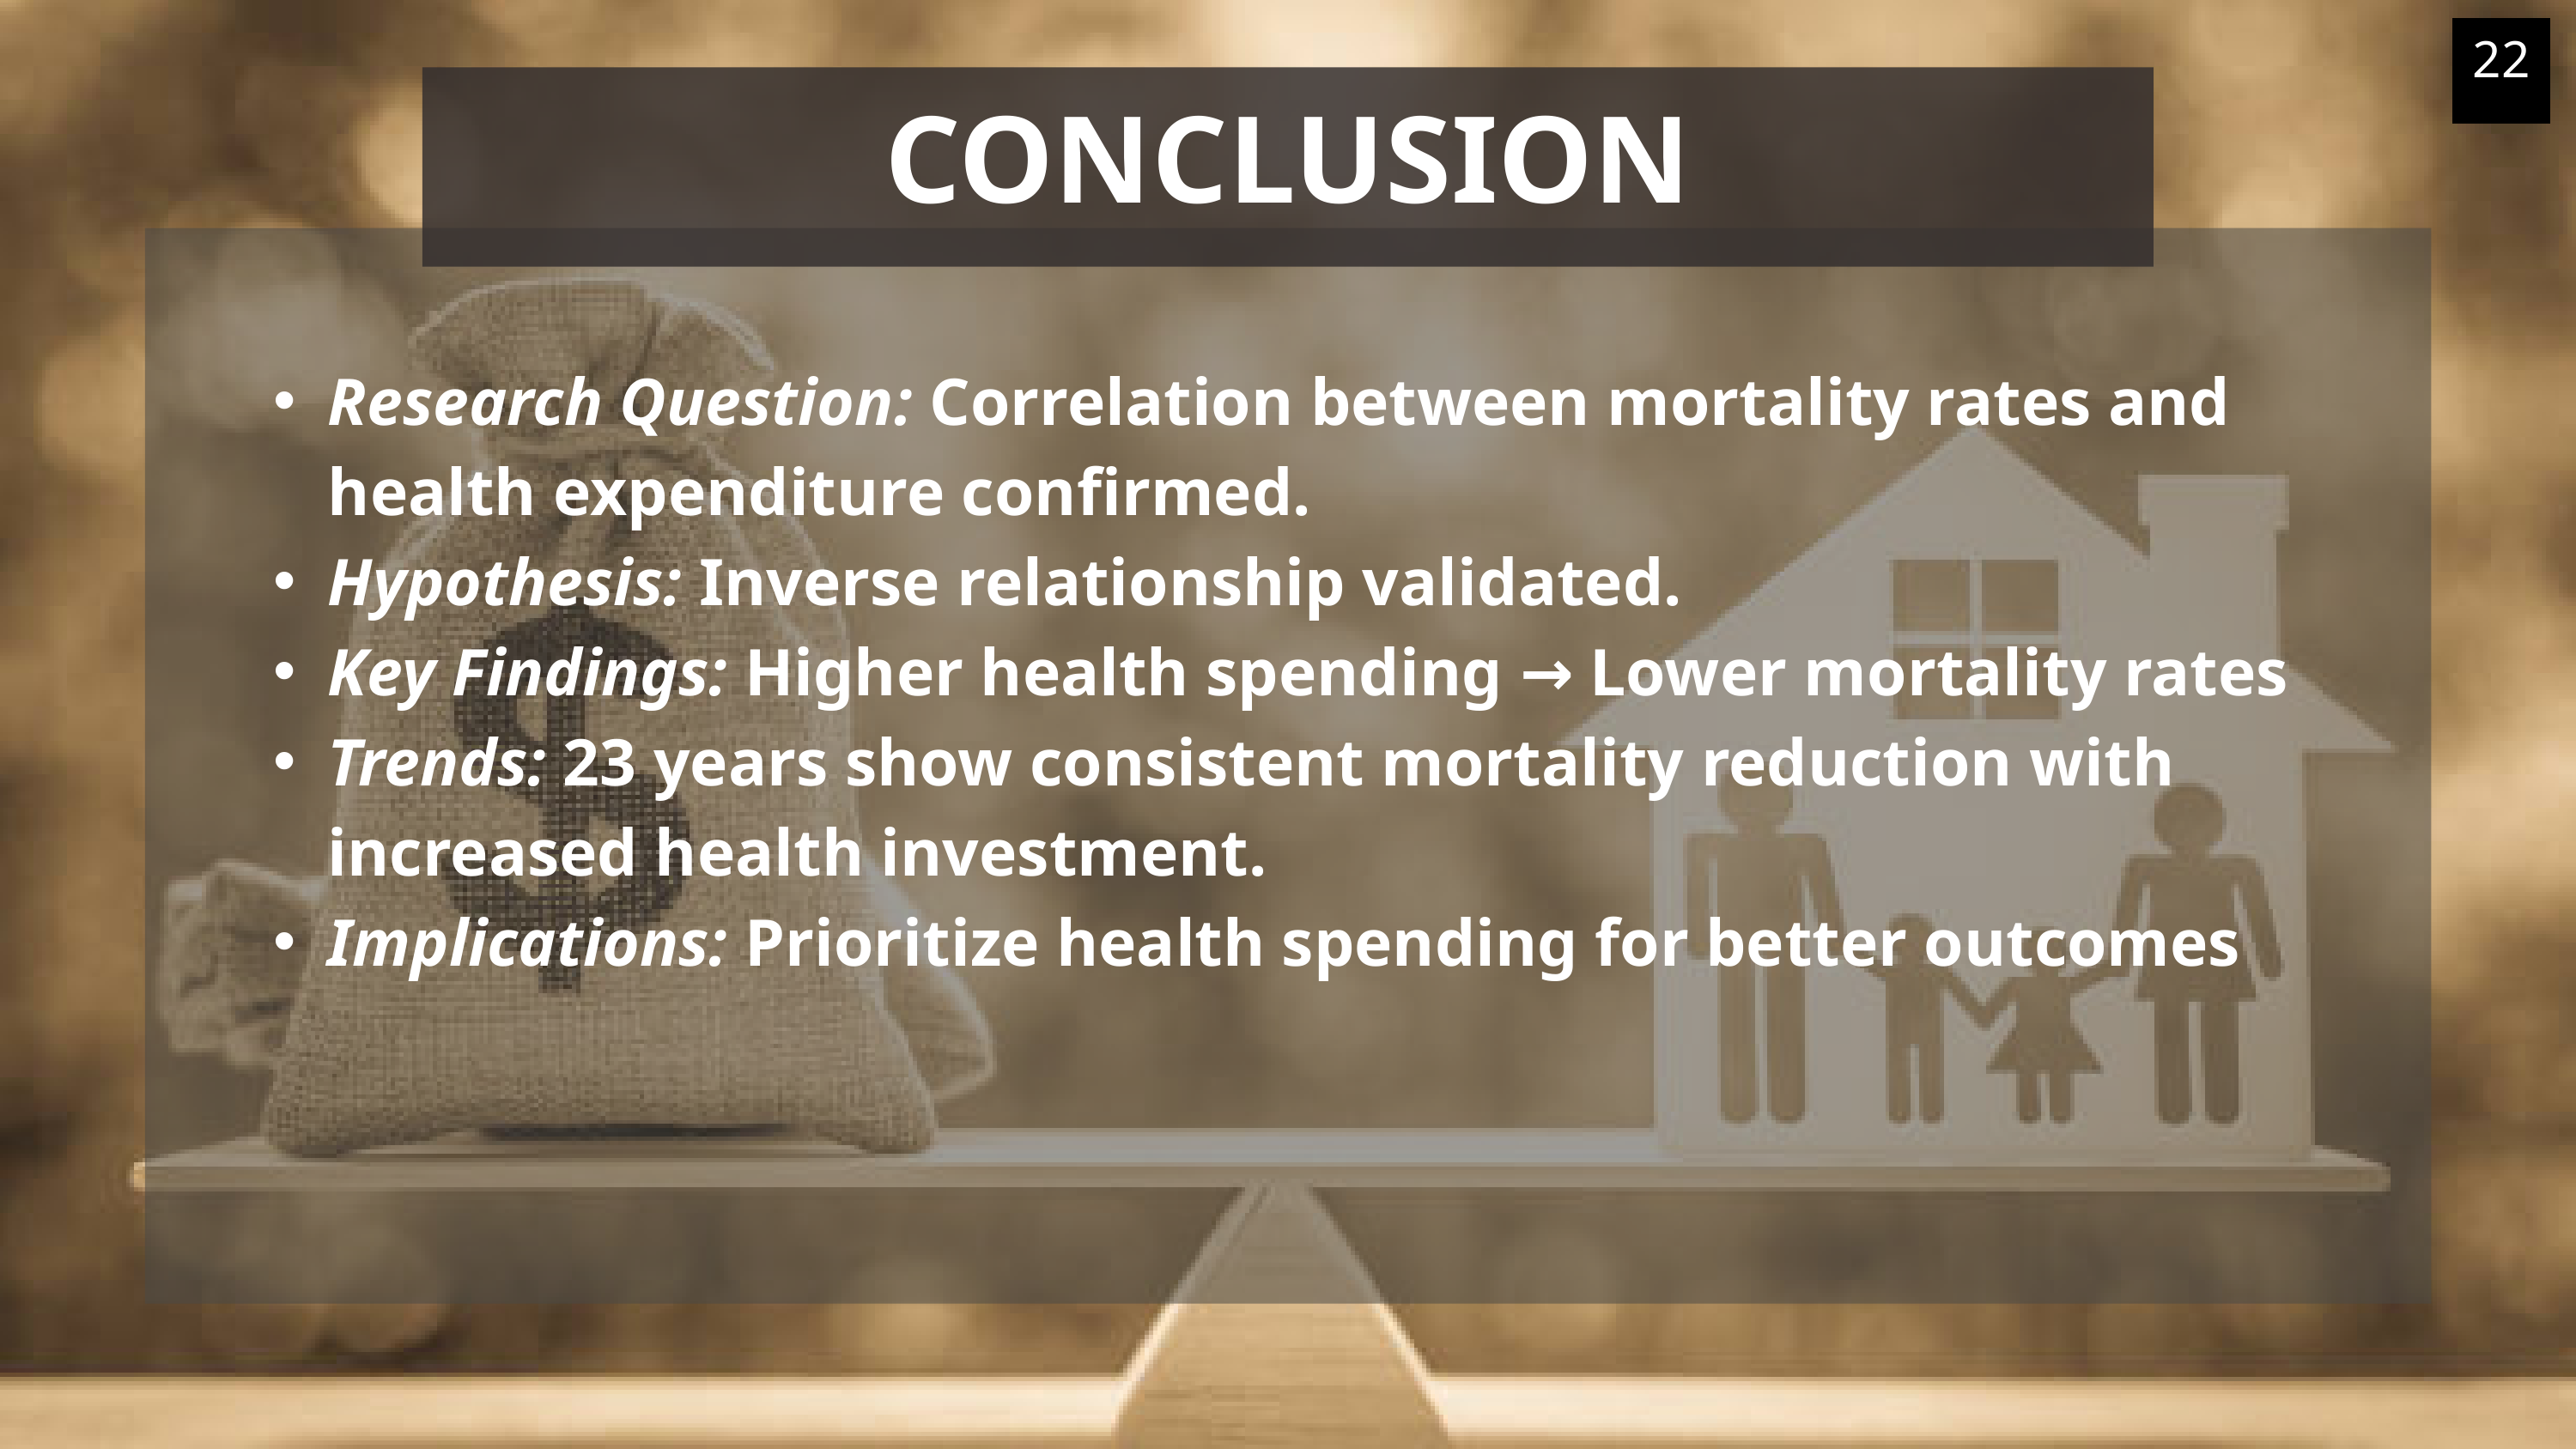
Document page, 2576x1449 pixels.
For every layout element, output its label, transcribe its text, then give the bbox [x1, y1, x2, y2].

text_box [0, 0, 2576, 1449]
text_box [144, 227, 2432, 1304]
text_box CONCLUSION [864, 58, 1711, 66]
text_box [422, 67, 2154, 267]
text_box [2452, 17, 2551, 124]
